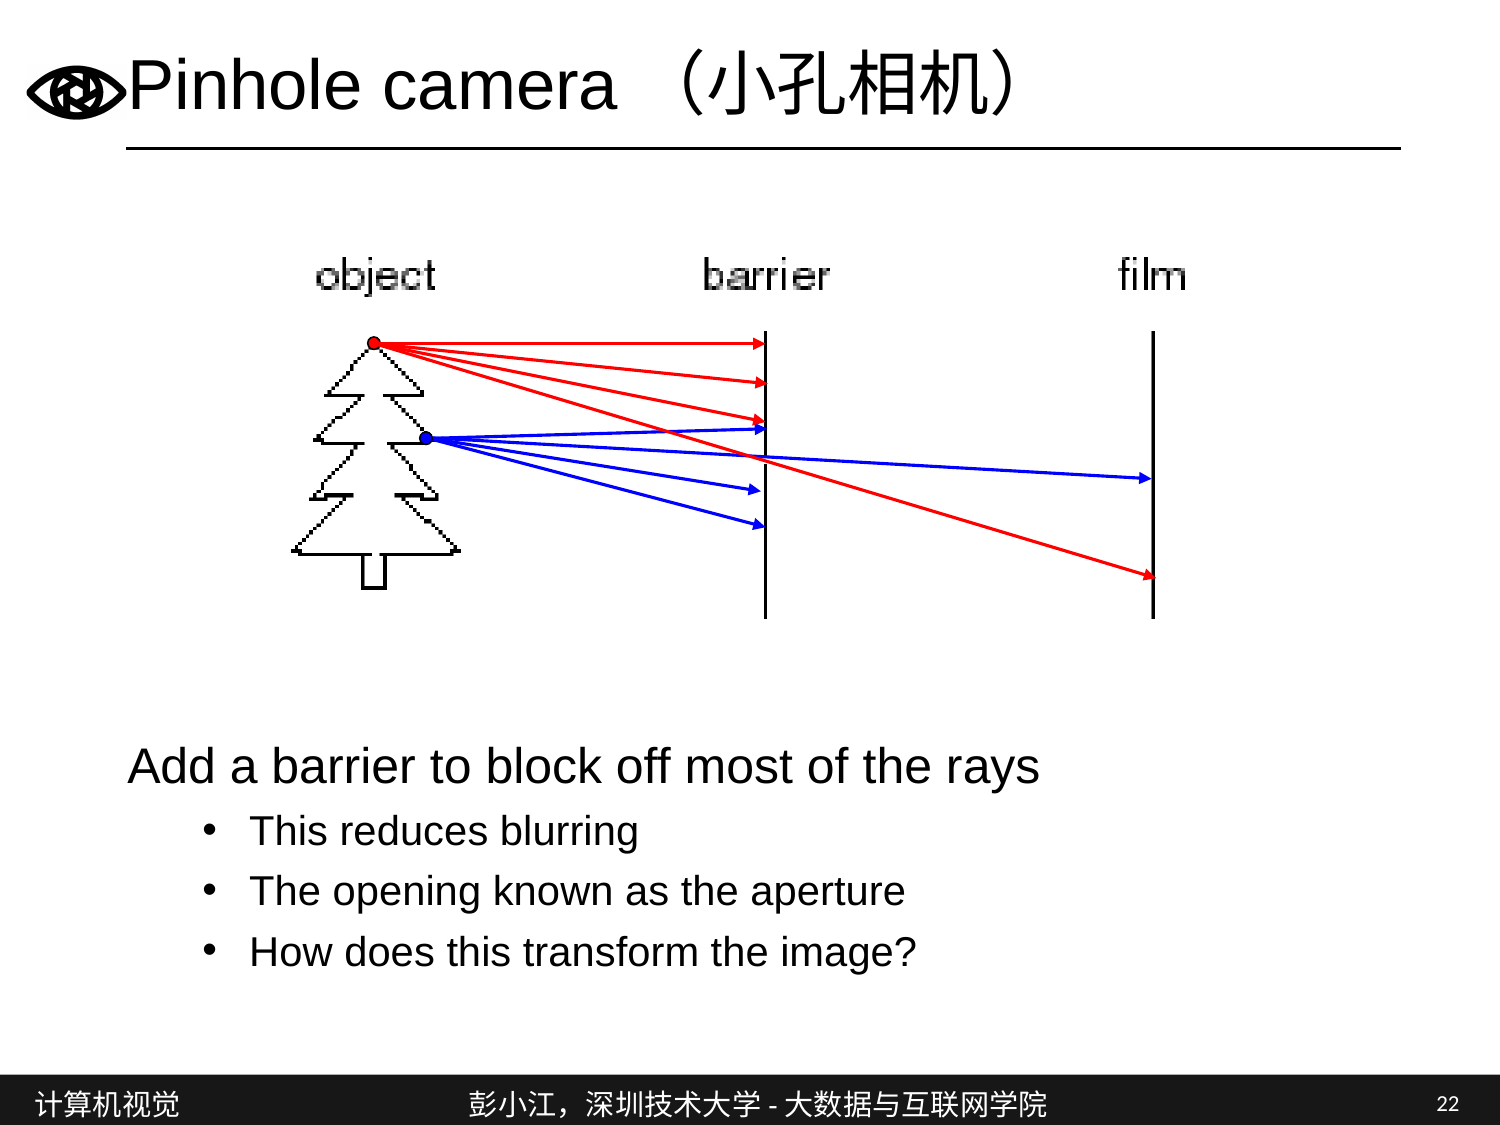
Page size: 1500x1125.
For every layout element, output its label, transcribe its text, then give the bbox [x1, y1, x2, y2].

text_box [374, 343, 1157, 579]
title Pinhole camera（小孔相机） [112, 0, 1388, 163]
list Add a barrier to block off most of the rays This reduces blurring The opening known as the aperture How does this transform the image? [112, 725, 1388, 1125]
picture [287, 249, 1188, 619]
